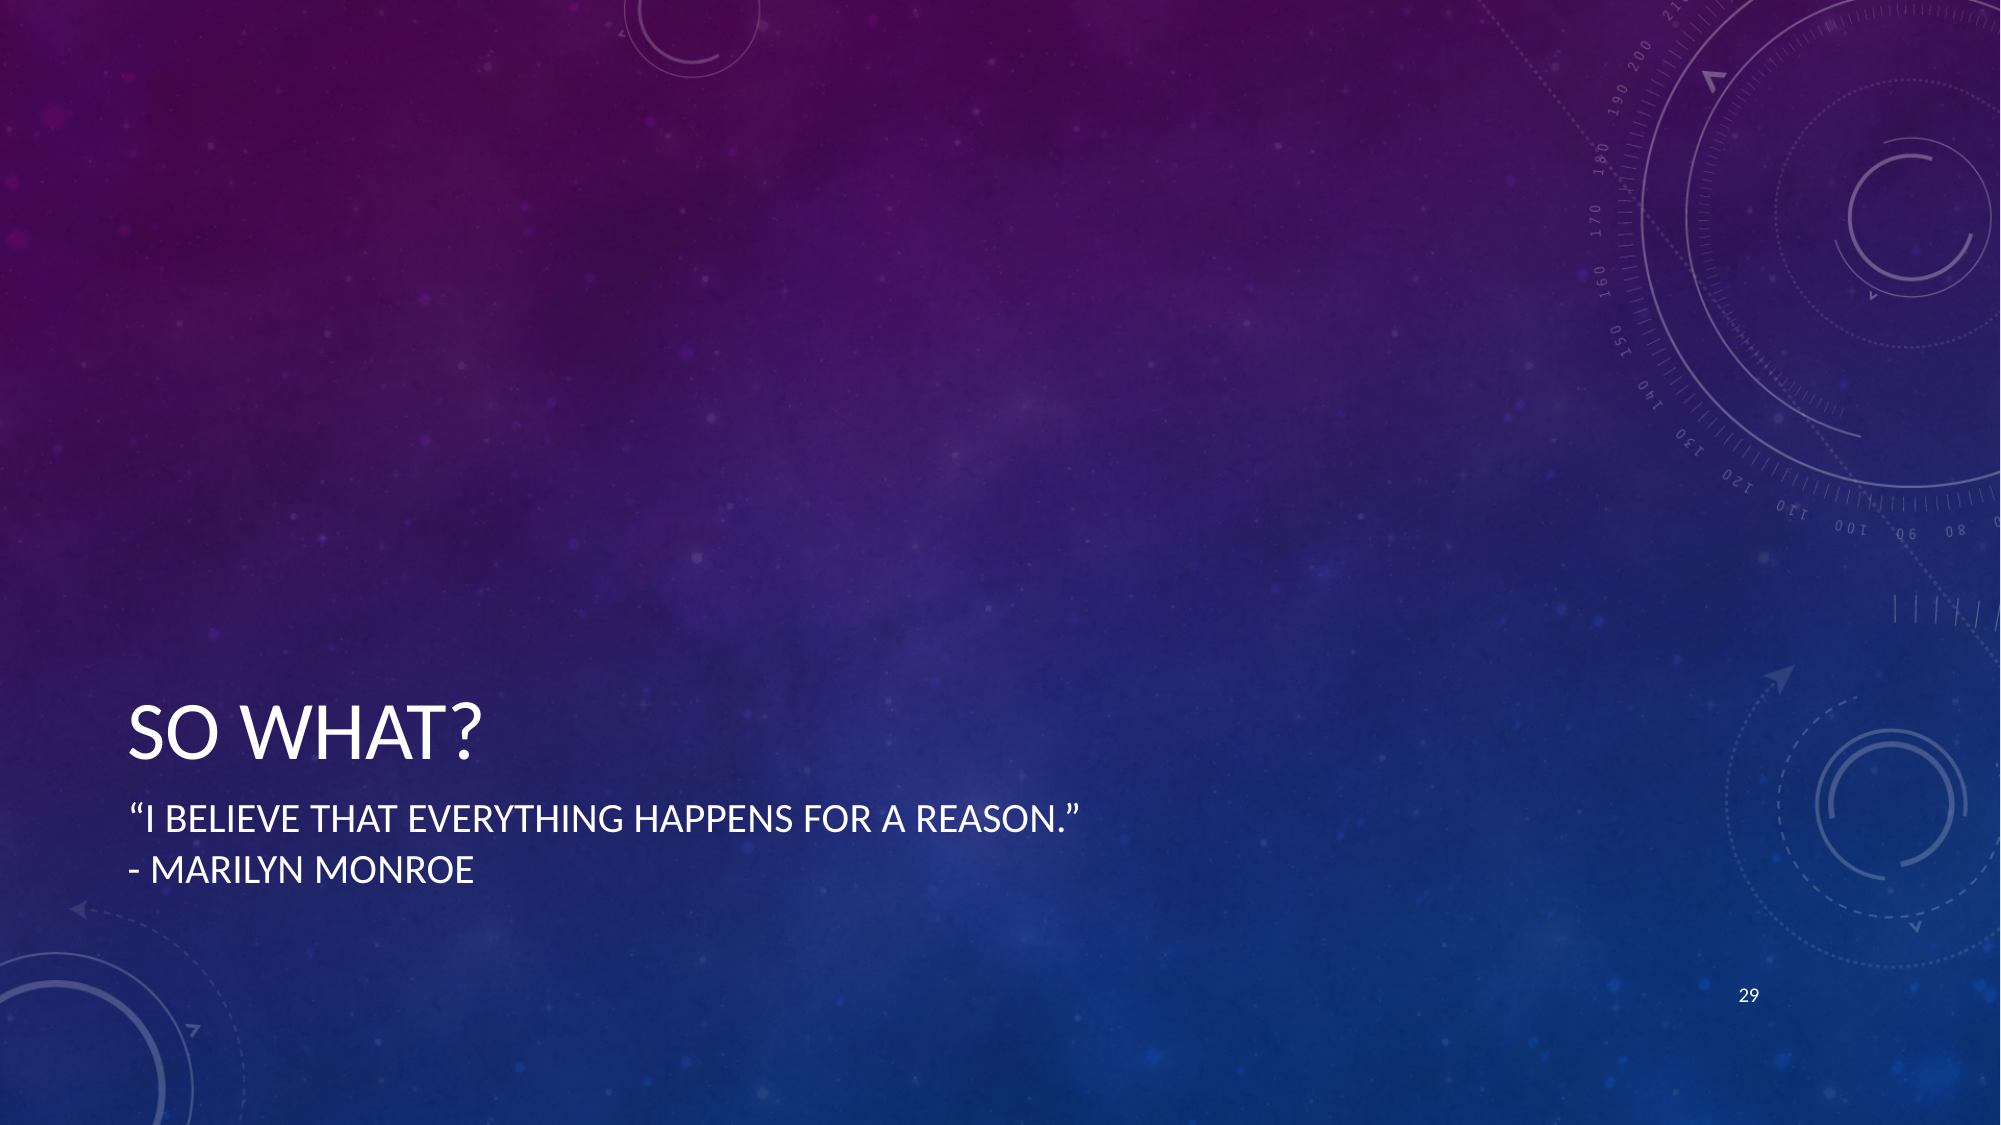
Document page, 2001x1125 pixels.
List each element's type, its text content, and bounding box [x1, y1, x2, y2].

slide_number 29 [1684, 963, 1775, 1025]
list “I BELIEVE THAT EVERYTHING HAPPENS FOR A REASON.” - MARILYN MONROE [112, 783, 1775, 925]
picture [0, 0, 2001, 1125]
title SO WHAT? [112, 542, 1775, 783]
